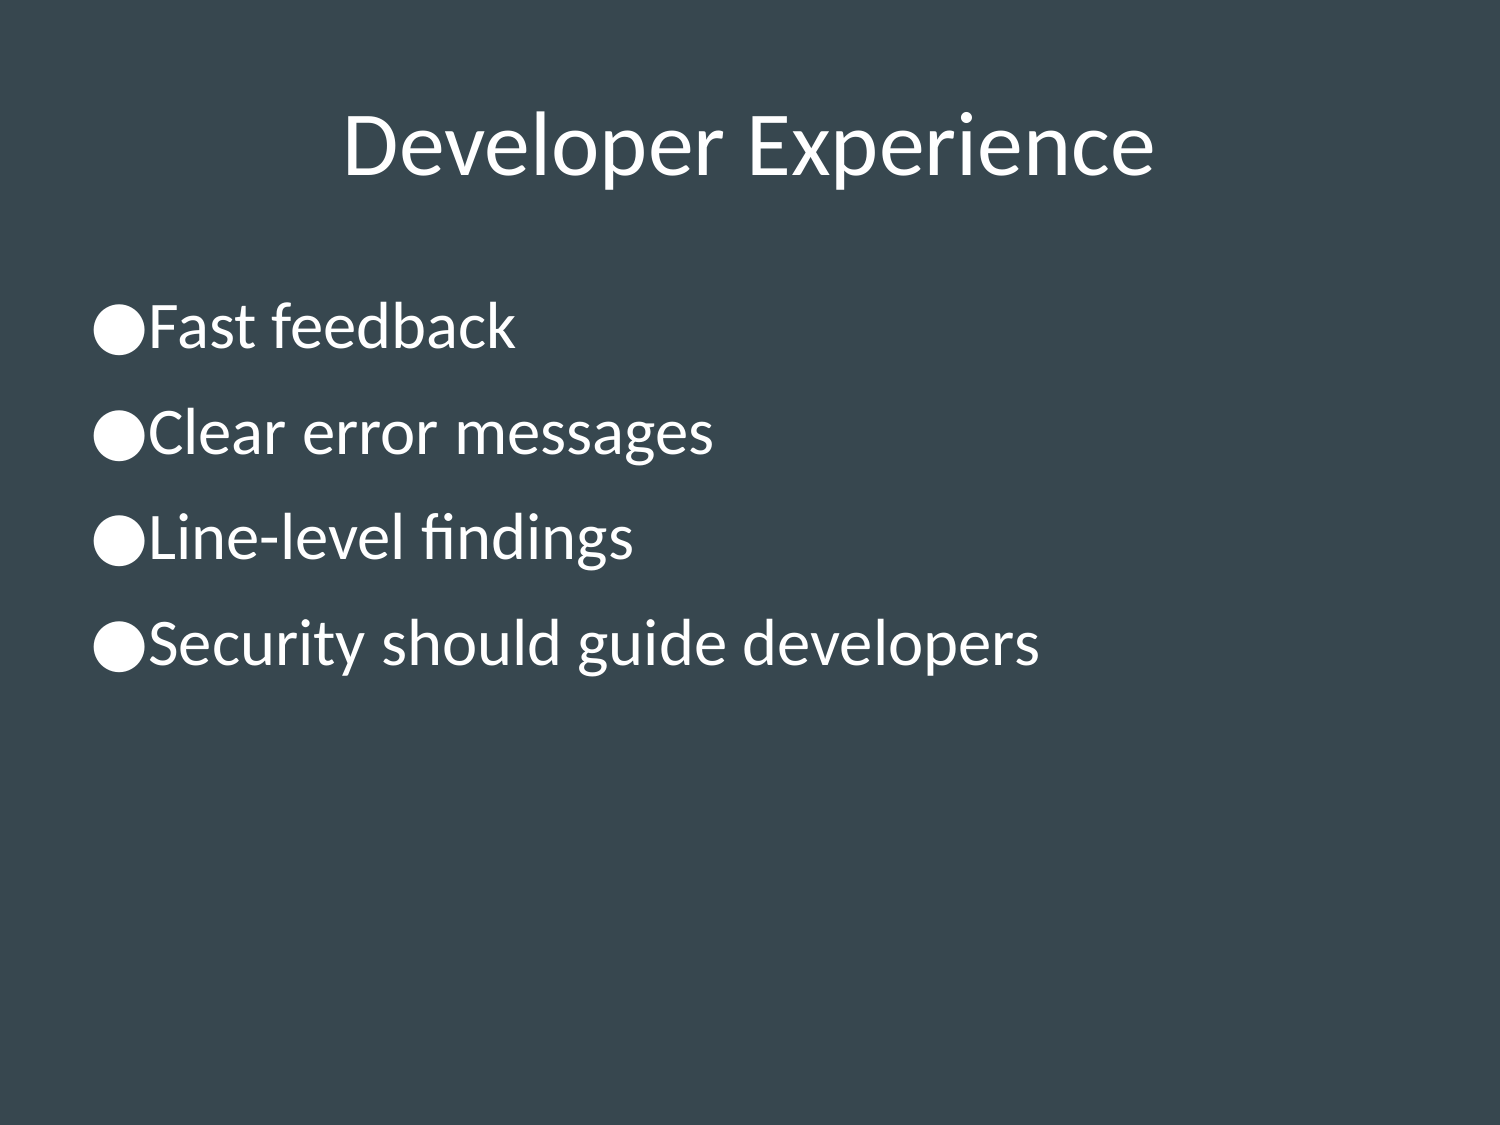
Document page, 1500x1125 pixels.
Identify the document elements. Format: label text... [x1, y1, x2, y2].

title Developer Experience [75, 45, 1425, 233]
list Fast feedback Clear error messages Line-level findings Security should guide developers [75, 262, 1425, 1005]
